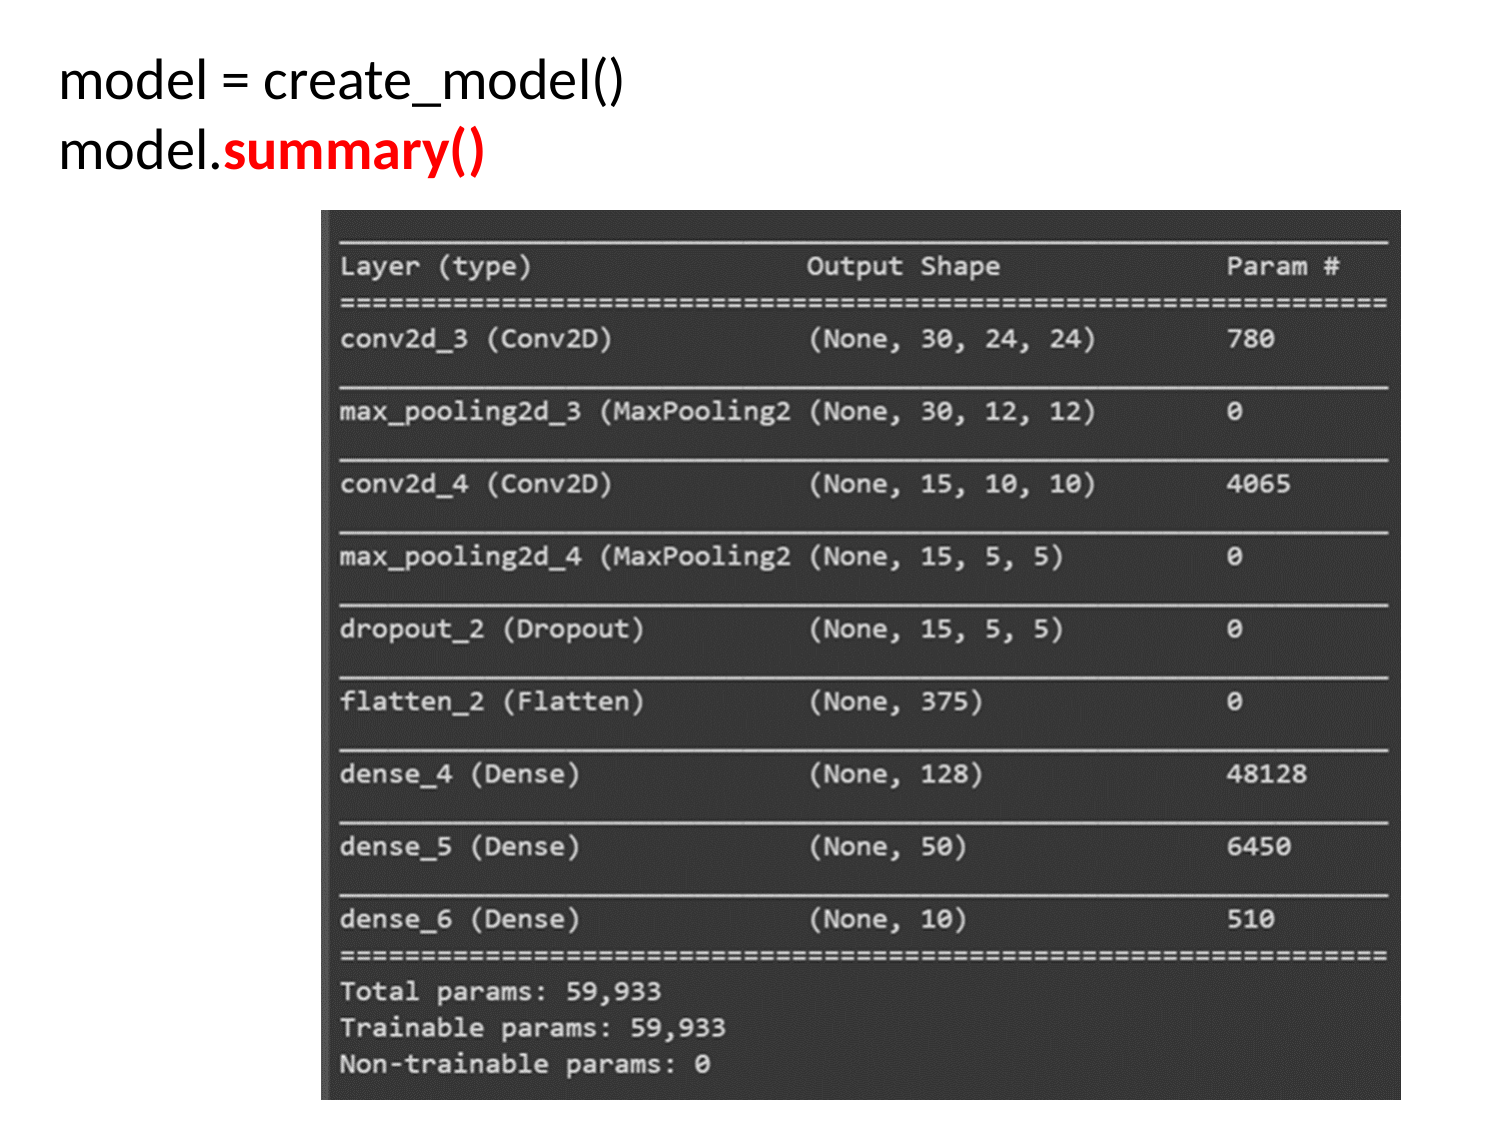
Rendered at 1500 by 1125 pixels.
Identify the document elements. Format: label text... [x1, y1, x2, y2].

picture [321, 210, 1401, 1100]
text_box model = create_model() model.summary() [43, 33, 794, 189]
